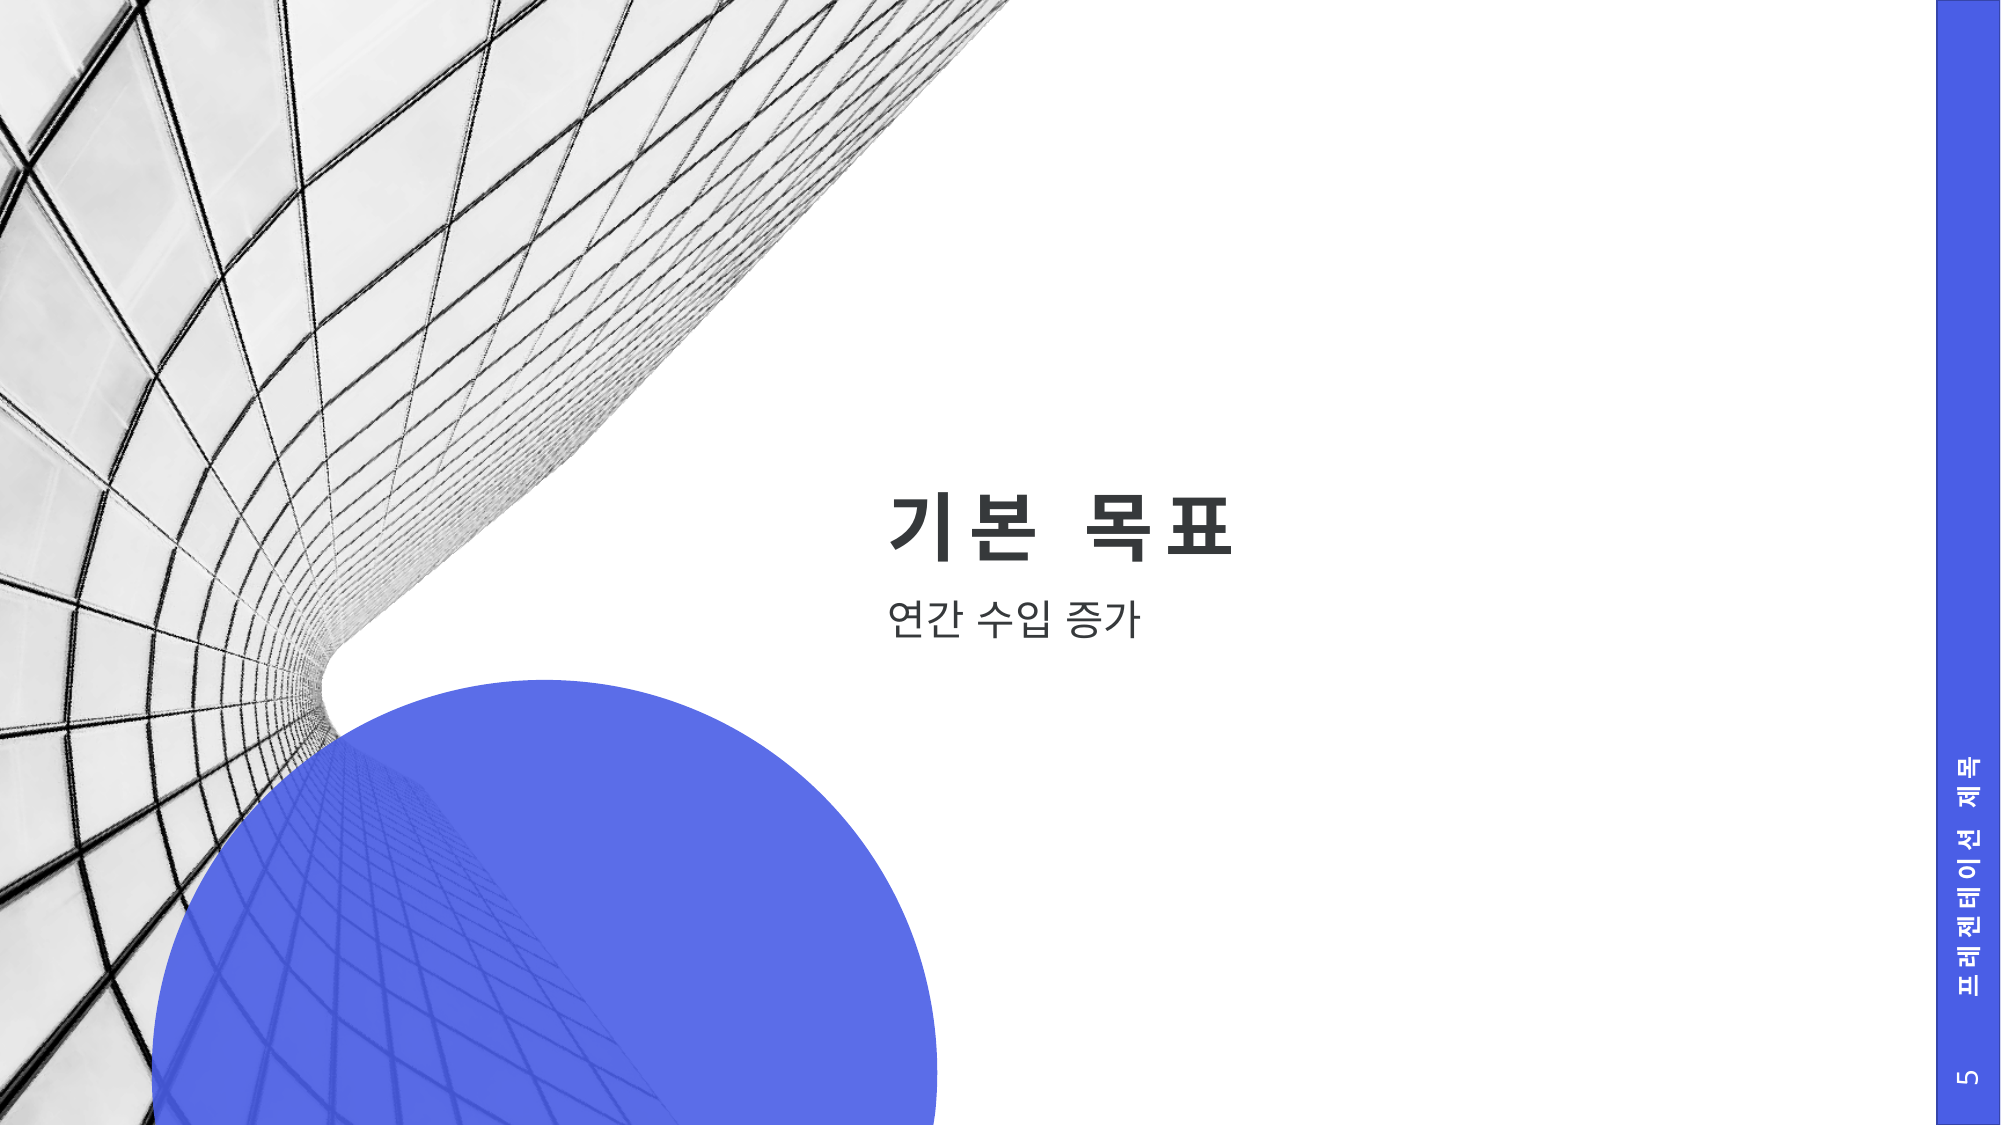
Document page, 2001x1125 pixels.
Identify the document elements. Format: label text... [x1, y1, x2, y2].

slide_number 5 [1937, 1032, 2000, 1125]
subtitle 연간 수입 증가 [888, 569, 1878, 748]
footer 프레젠테이션 제목 [1937, 0, 2000, 1032]
title 기본 목표 [888, 335, 1878, 569]
